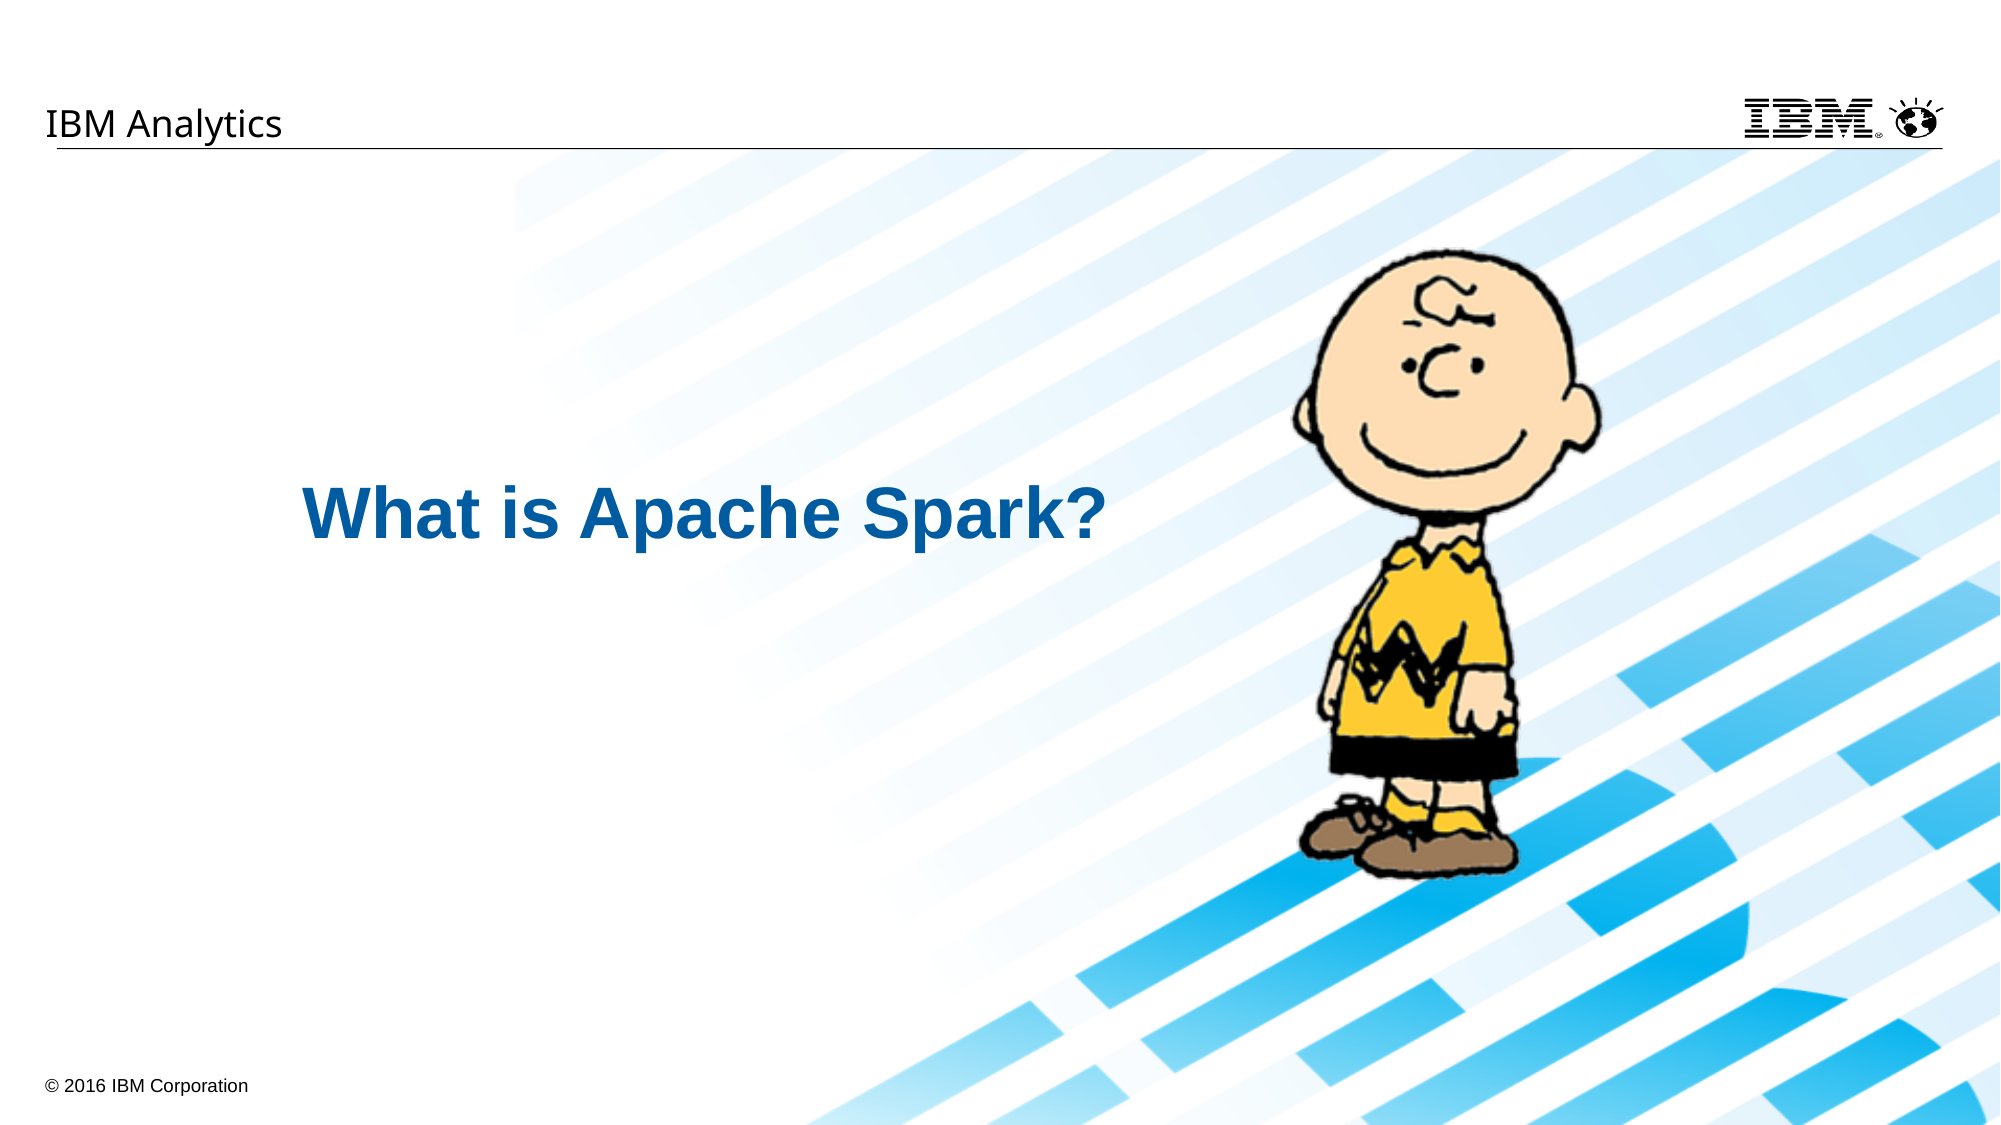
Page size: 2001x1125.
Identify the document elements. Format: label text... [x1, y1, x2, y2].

picture [515, 83, 2000, 1125]
title What is Apache Spark? [287, 384, 1238, 562]
